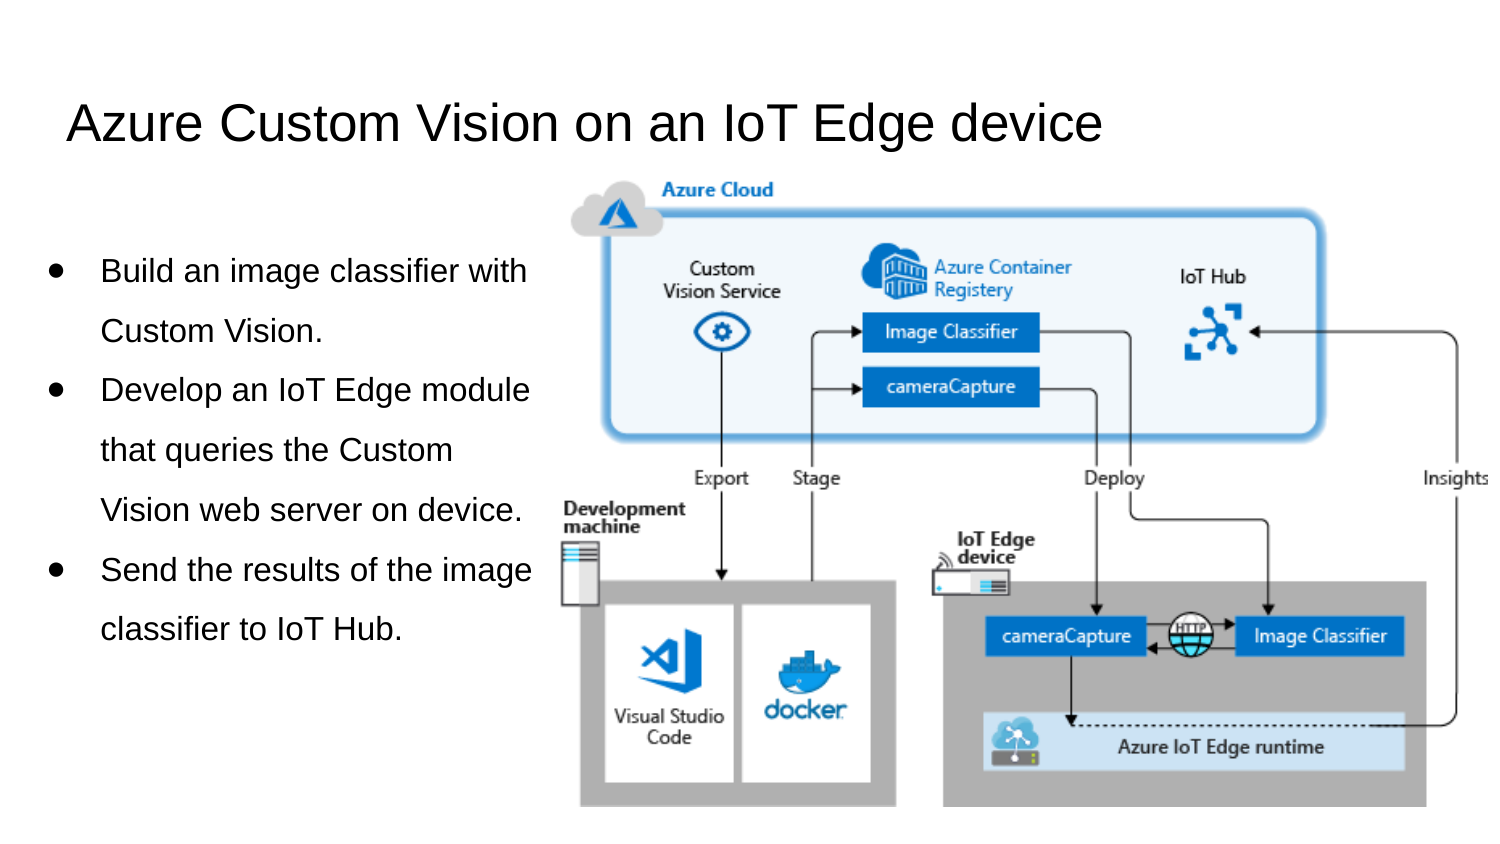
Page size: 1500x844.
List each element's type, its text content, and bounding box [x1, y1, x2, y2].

picture [560, 179, 1488, 808]
title Azure Custom Vision on an IoT Edge device [51, 72, 1449, 167]
list Build an image classifier with Custom Vision. Develop an IoT Edge module that queries the Custom Vision web server on device. Send the results of the image classifier to IoT Hub. [10, 214, 555, 697]
